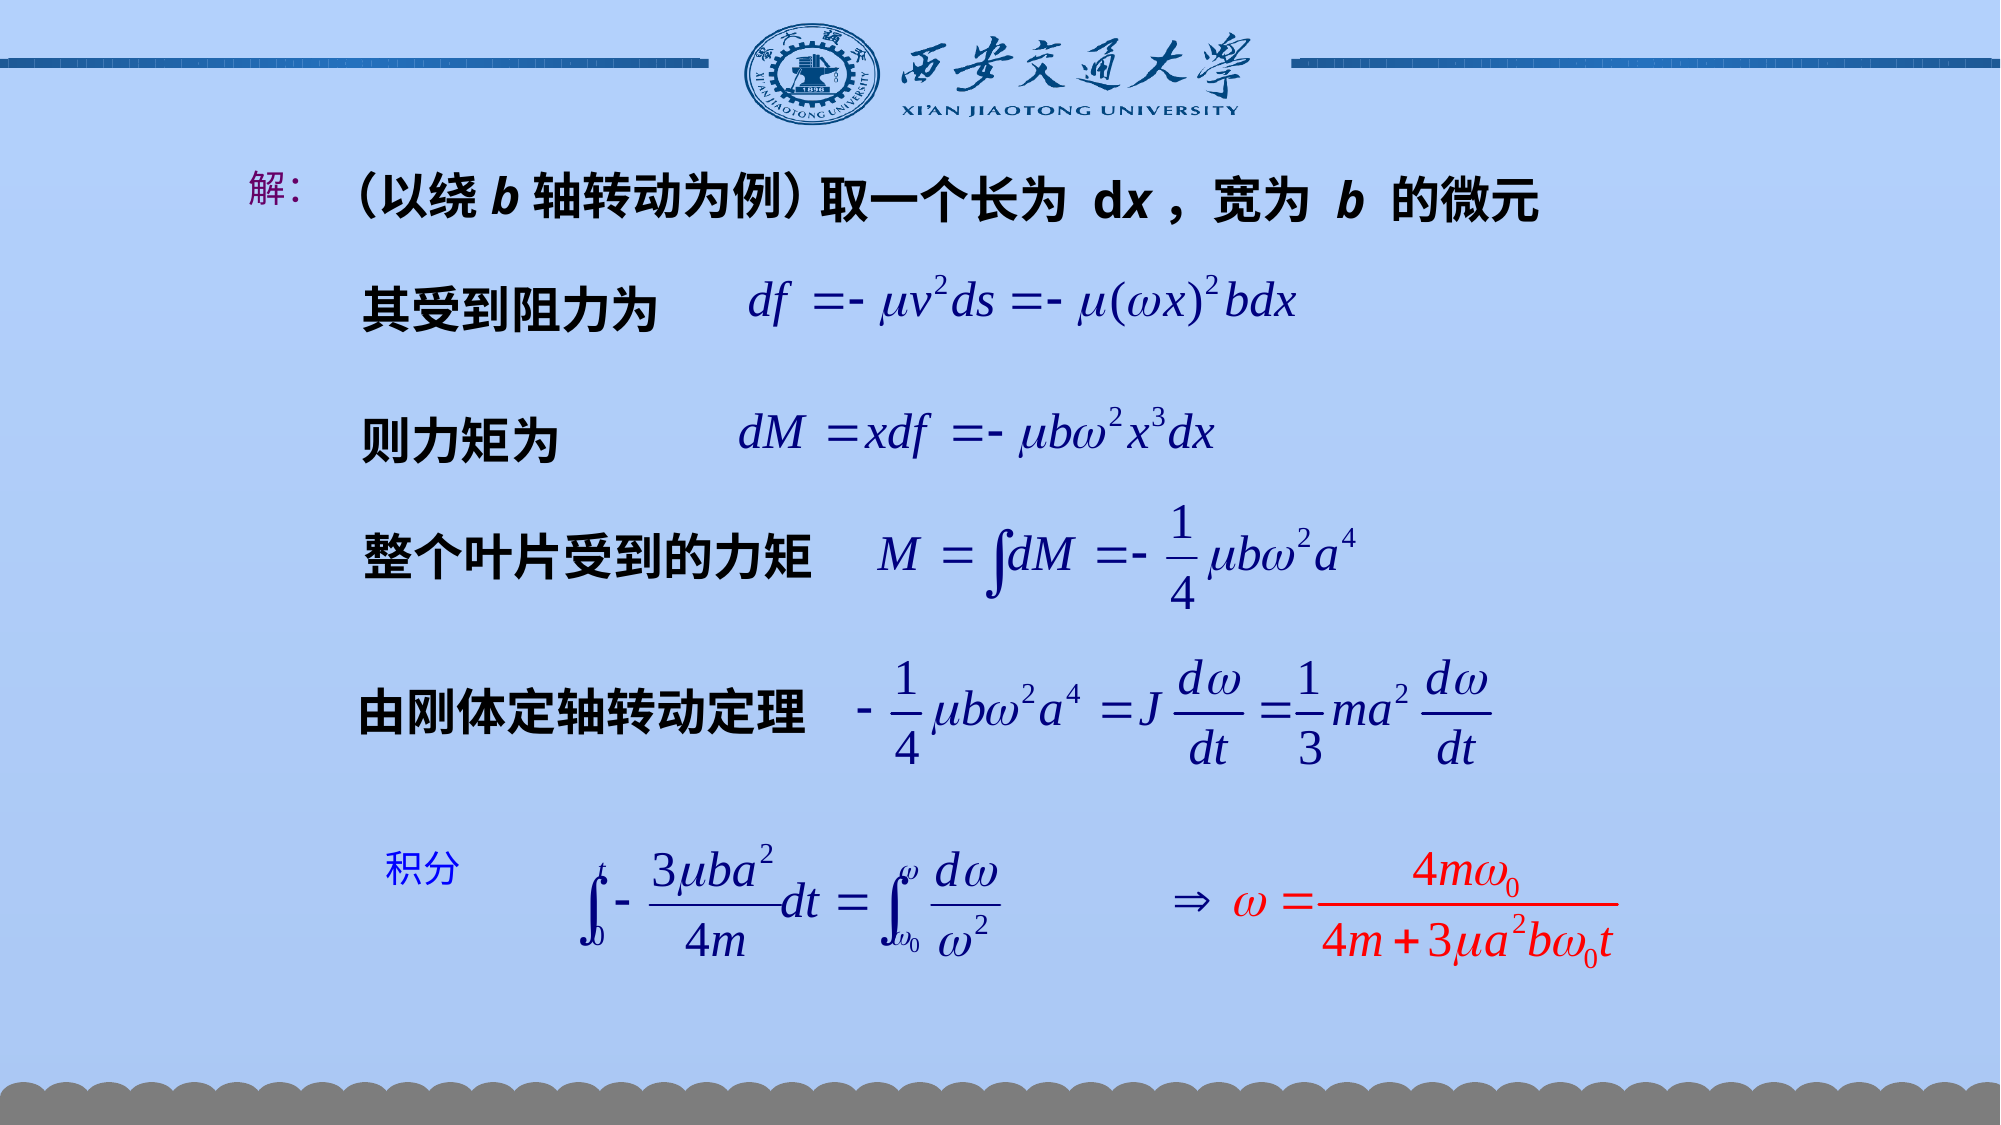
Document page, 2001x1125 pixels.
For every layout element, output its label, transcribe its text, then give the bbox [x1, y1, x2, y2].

picture [744, 0, 1267, 138]
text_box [740, 262, 1307, 338]
text_box 解： [233, 157, 314, 217]
text_box 由刚体定轴转动定理 [341, 673, 822, 749]
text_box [848, 646, 1503, 776]
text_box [869, 491, 1366, 621]
text_box （以绕b轴转动为例） [314, 157, 848, 232]
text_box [1166, 837, 1629, 980]
text_box 其受到阻力为 [346, 270, 755, 346]
text_box 整个叶片受到的力矩 [348, 517, 829, 593]
text_box 取一个长为 dx，宽为 b 的微元 [804, 160, 1556, 236]
text_box 积分 [370, 837, 476, 898]
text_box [564, 830, 1011, 968]
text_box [730, 394, 1222, 470]
text_box 则力矩为 [346, 402, 636, 478]
